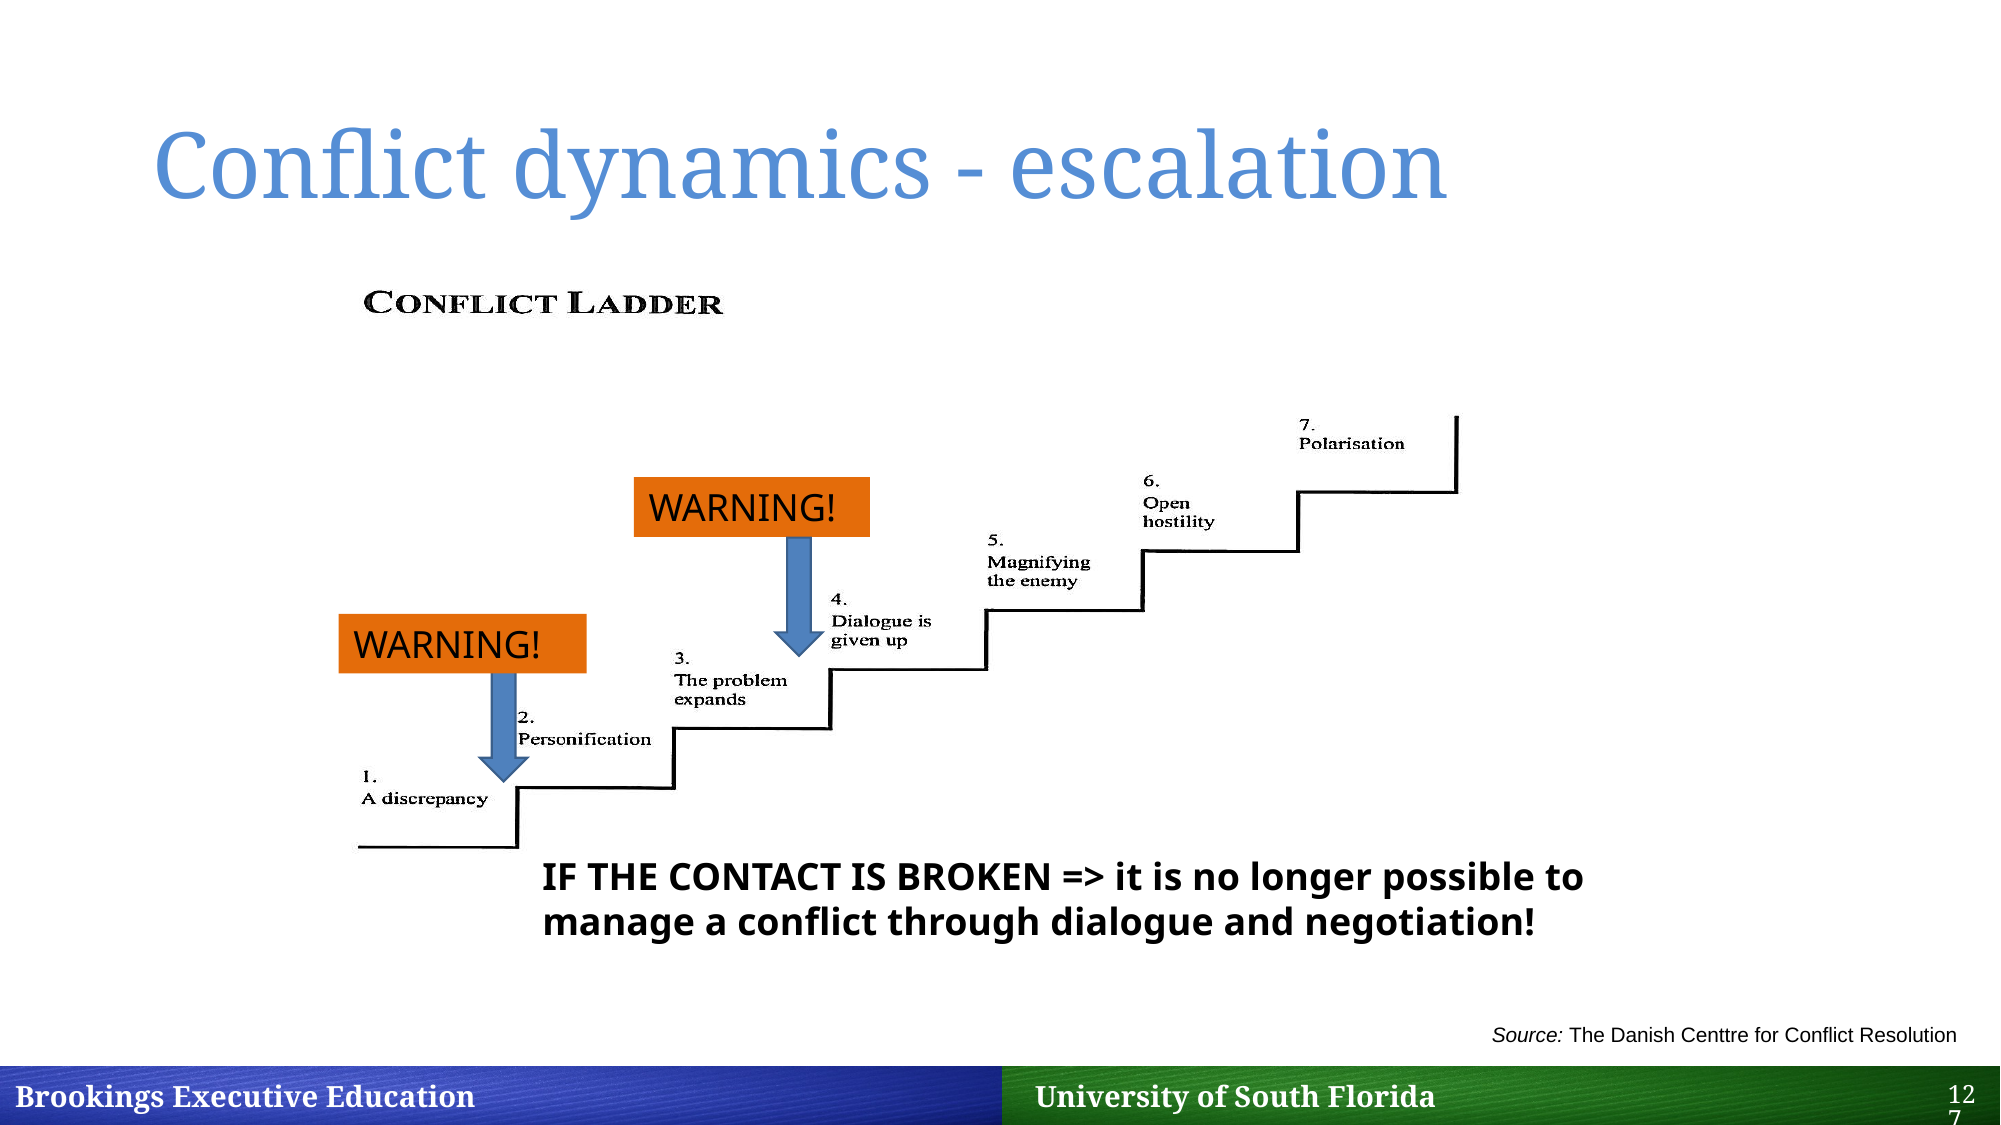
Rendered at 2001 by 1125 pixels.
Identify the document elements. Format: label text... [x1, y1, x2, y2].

slide_number 127 [1932, 1066, 2000, 1125]
footer Brookings Executive Education University of South Florida [0, 1066, 1932, 1125]
picture [326, 243, 1638, 1035]
text_box Source: The Danish Centtre for Conflict Resolution [1477, 1013, 1973, 1054]
title Conflict dynamics - escalation [137, 59, 1863, 278]
